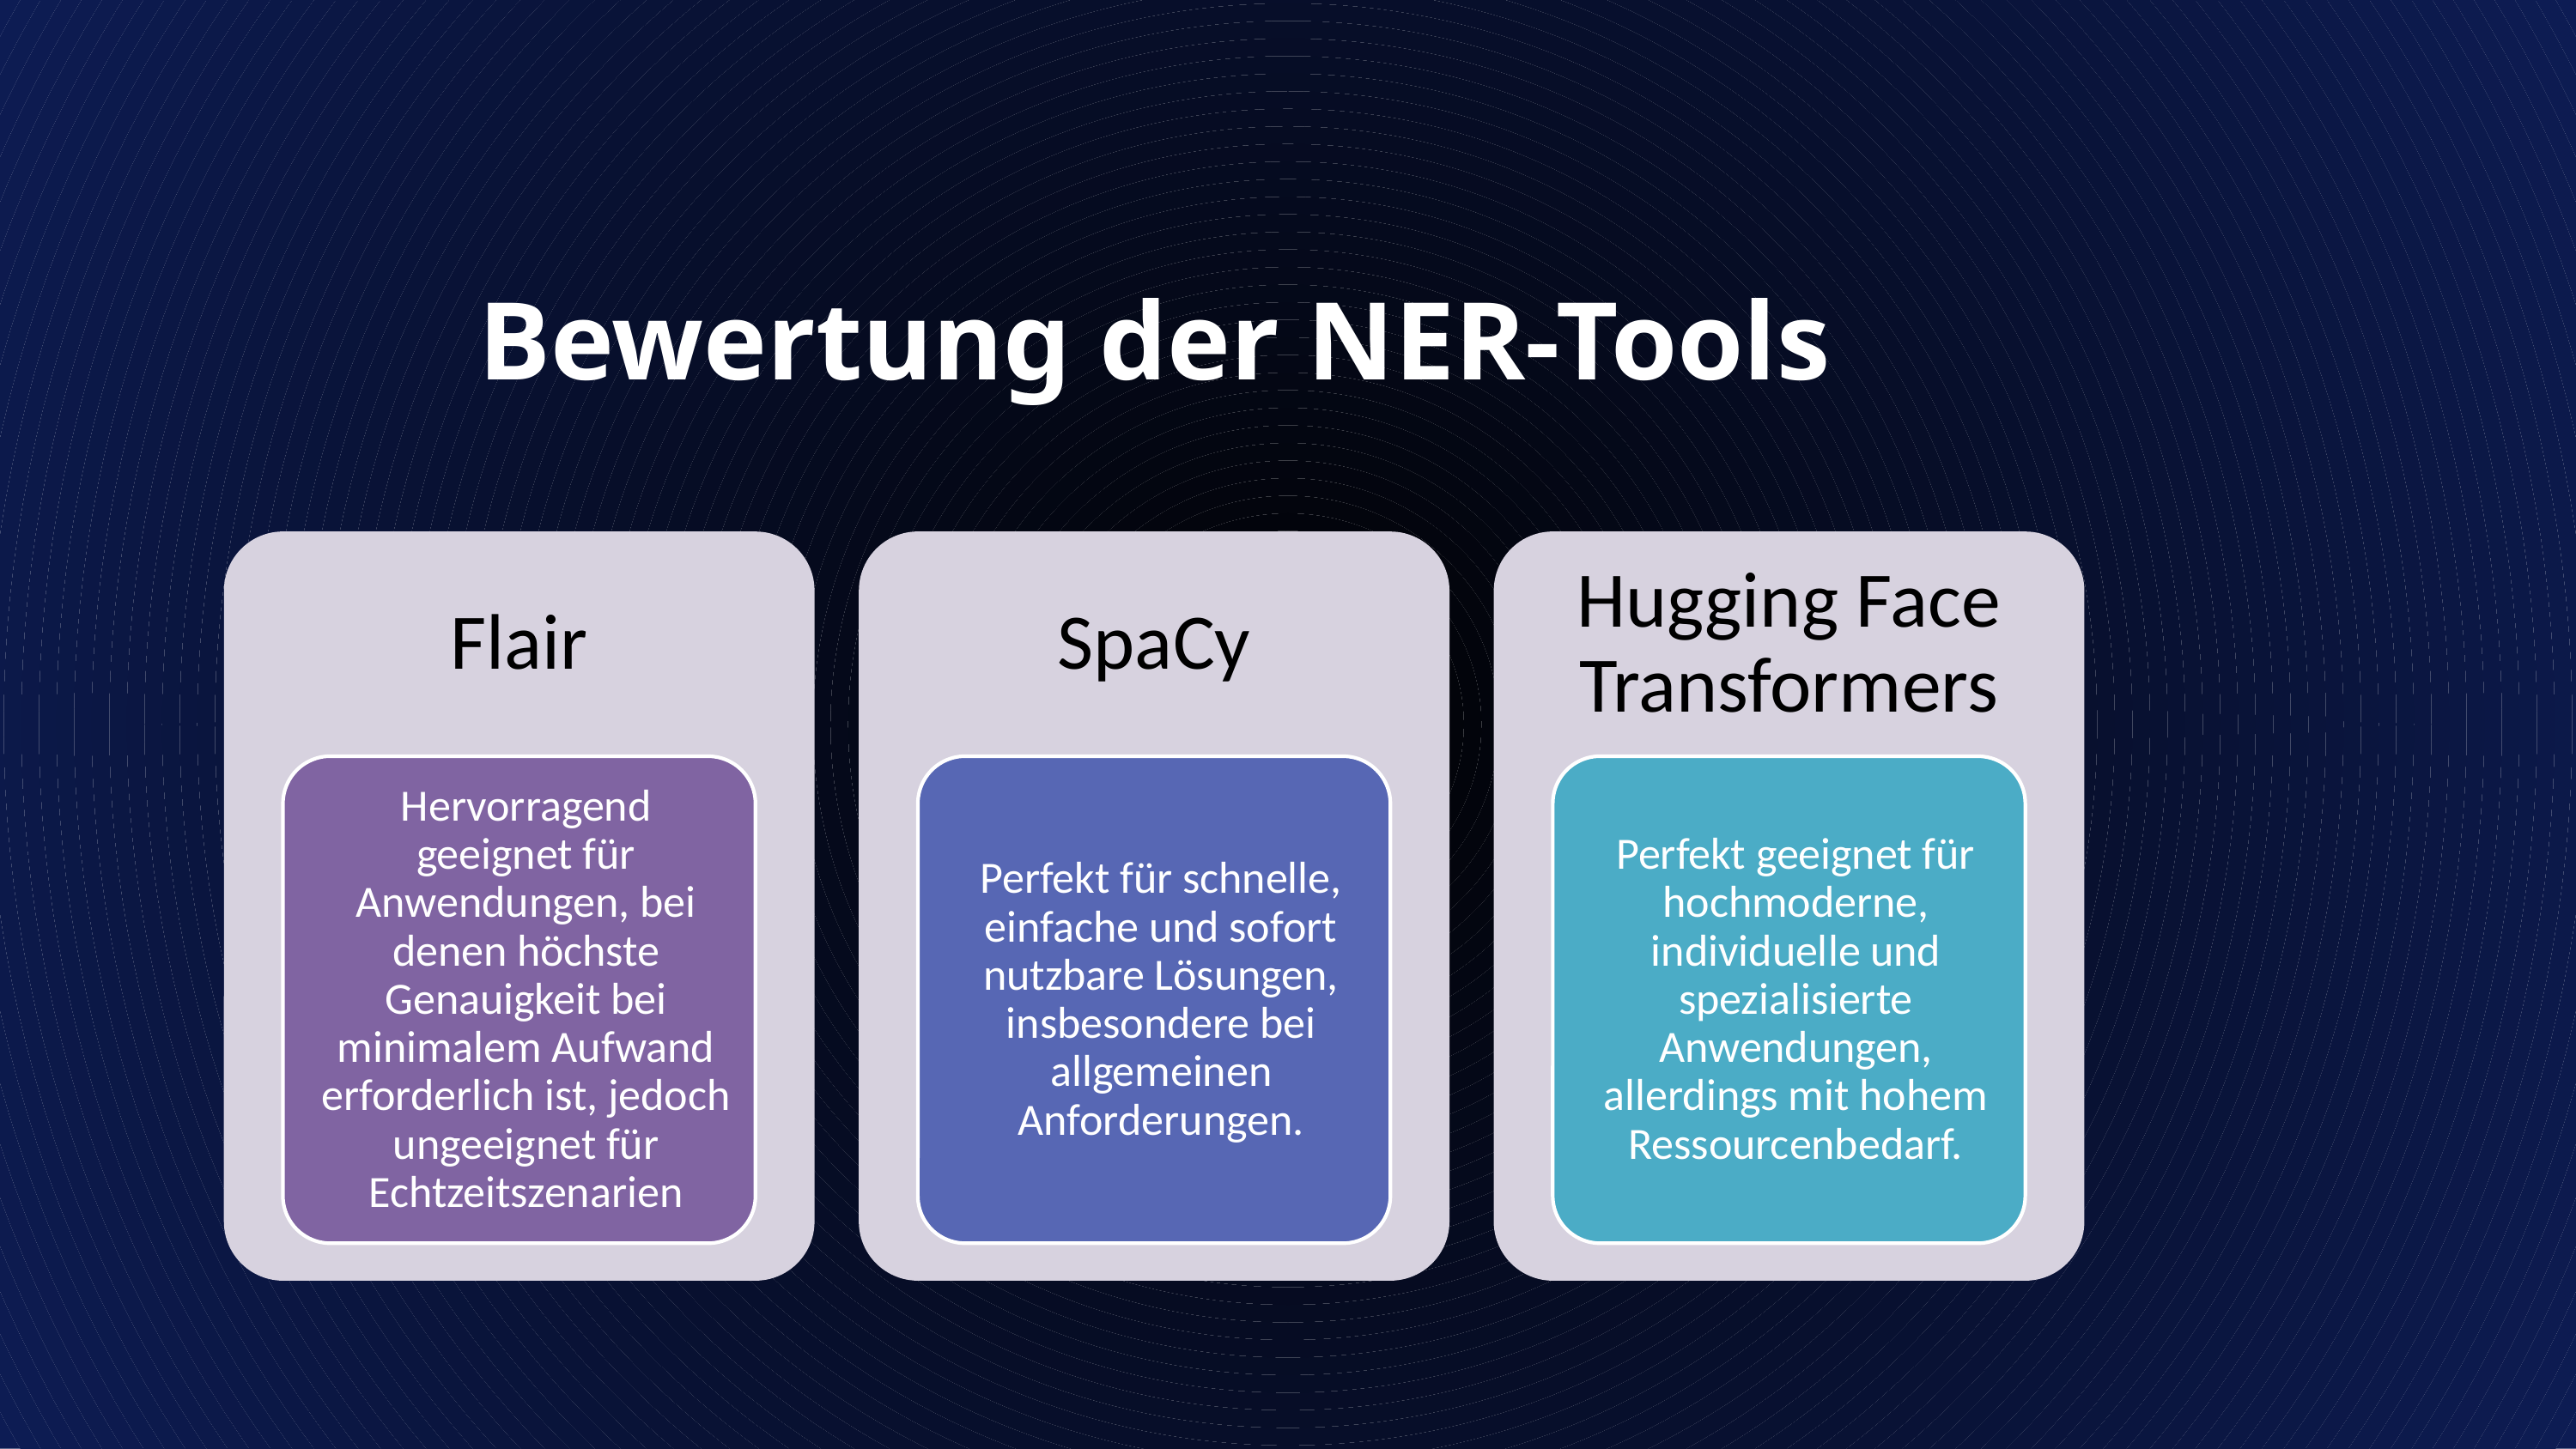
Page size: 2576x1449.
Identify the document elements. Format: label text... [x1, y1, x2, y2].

text_box [2092, 700, 2576, 791]
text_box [223, 530, 2085, 1282]
text_box Bewertung der NER-Tools [201, 282, 2108, 402]
